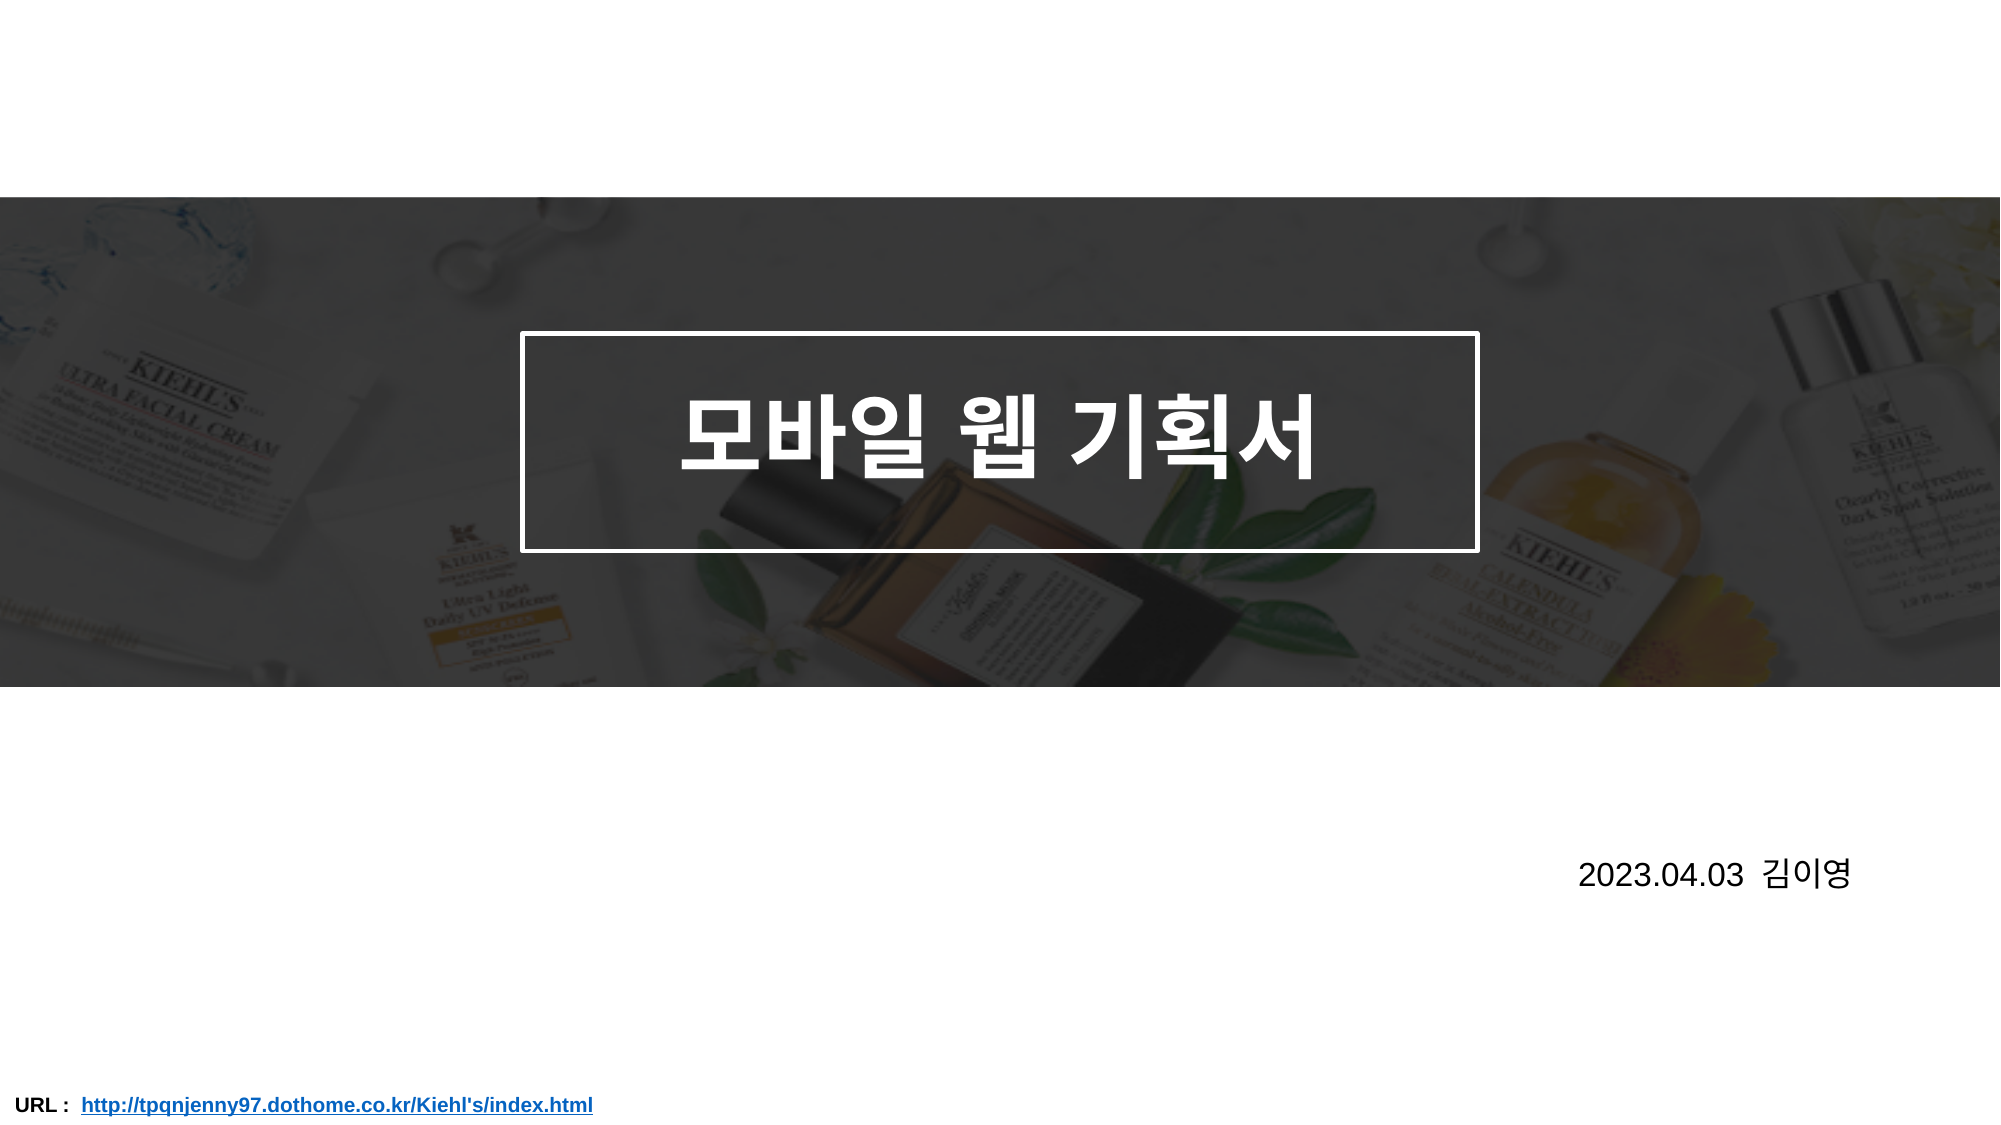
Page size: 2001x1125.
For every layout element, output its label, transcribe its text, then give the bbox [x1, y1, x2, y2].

text_box 2023.04.03 김이영 [1503, 845, 1869, 900]
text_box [0, 197, 2000, 687]
text_box URL : http://tpqnjenny97.dothome.co.kr/Kiehl's/index.html [0, 1084, 632, 1125]
